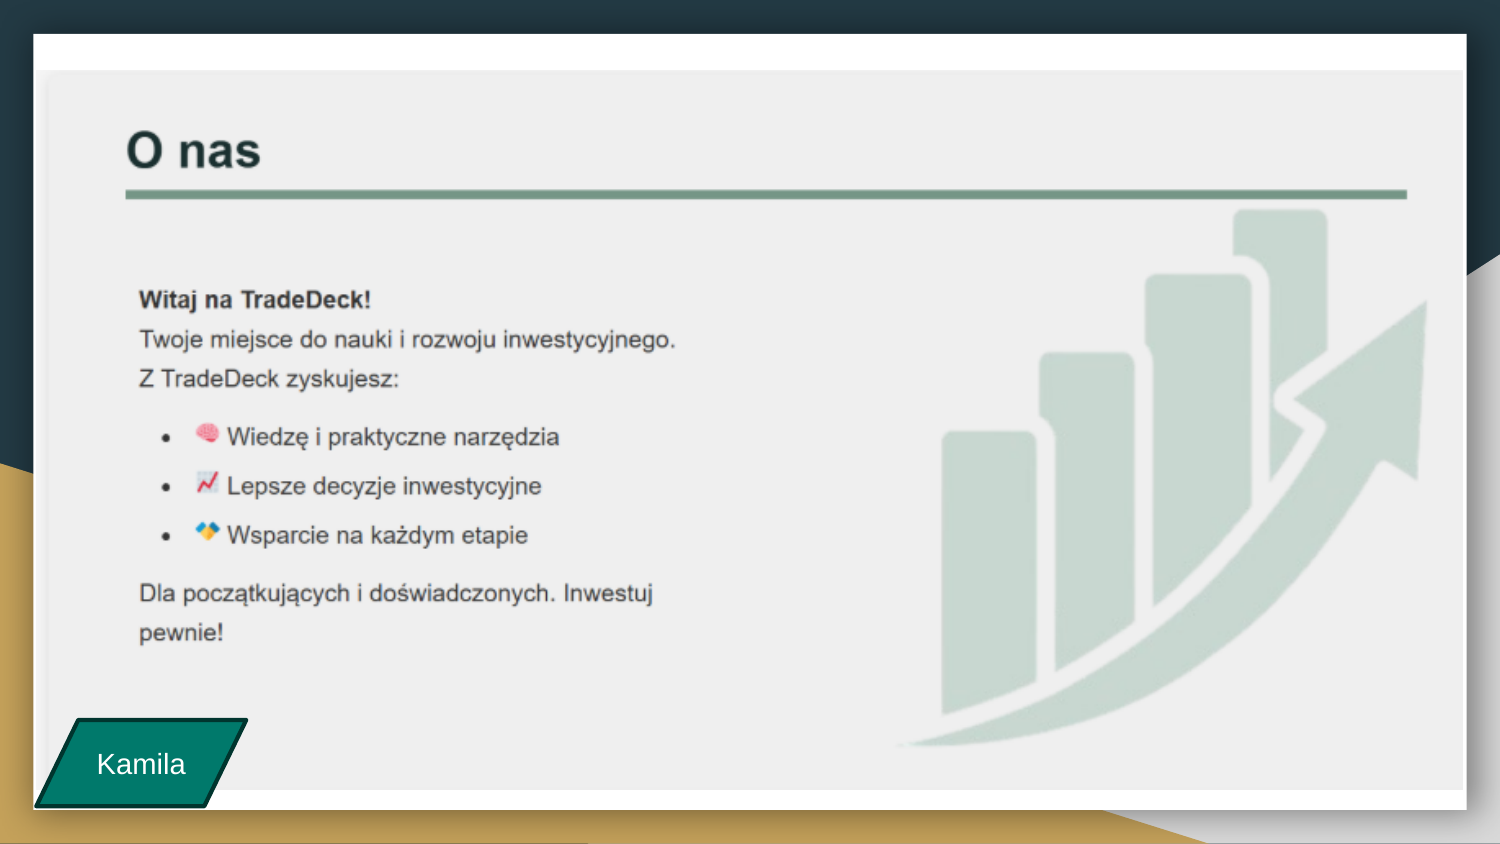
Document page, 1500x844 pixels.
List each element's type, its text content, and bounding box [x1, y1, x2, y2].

picture [35, 70, 1463, 790]
text_box Kamila [34, 799, 211, 809]
